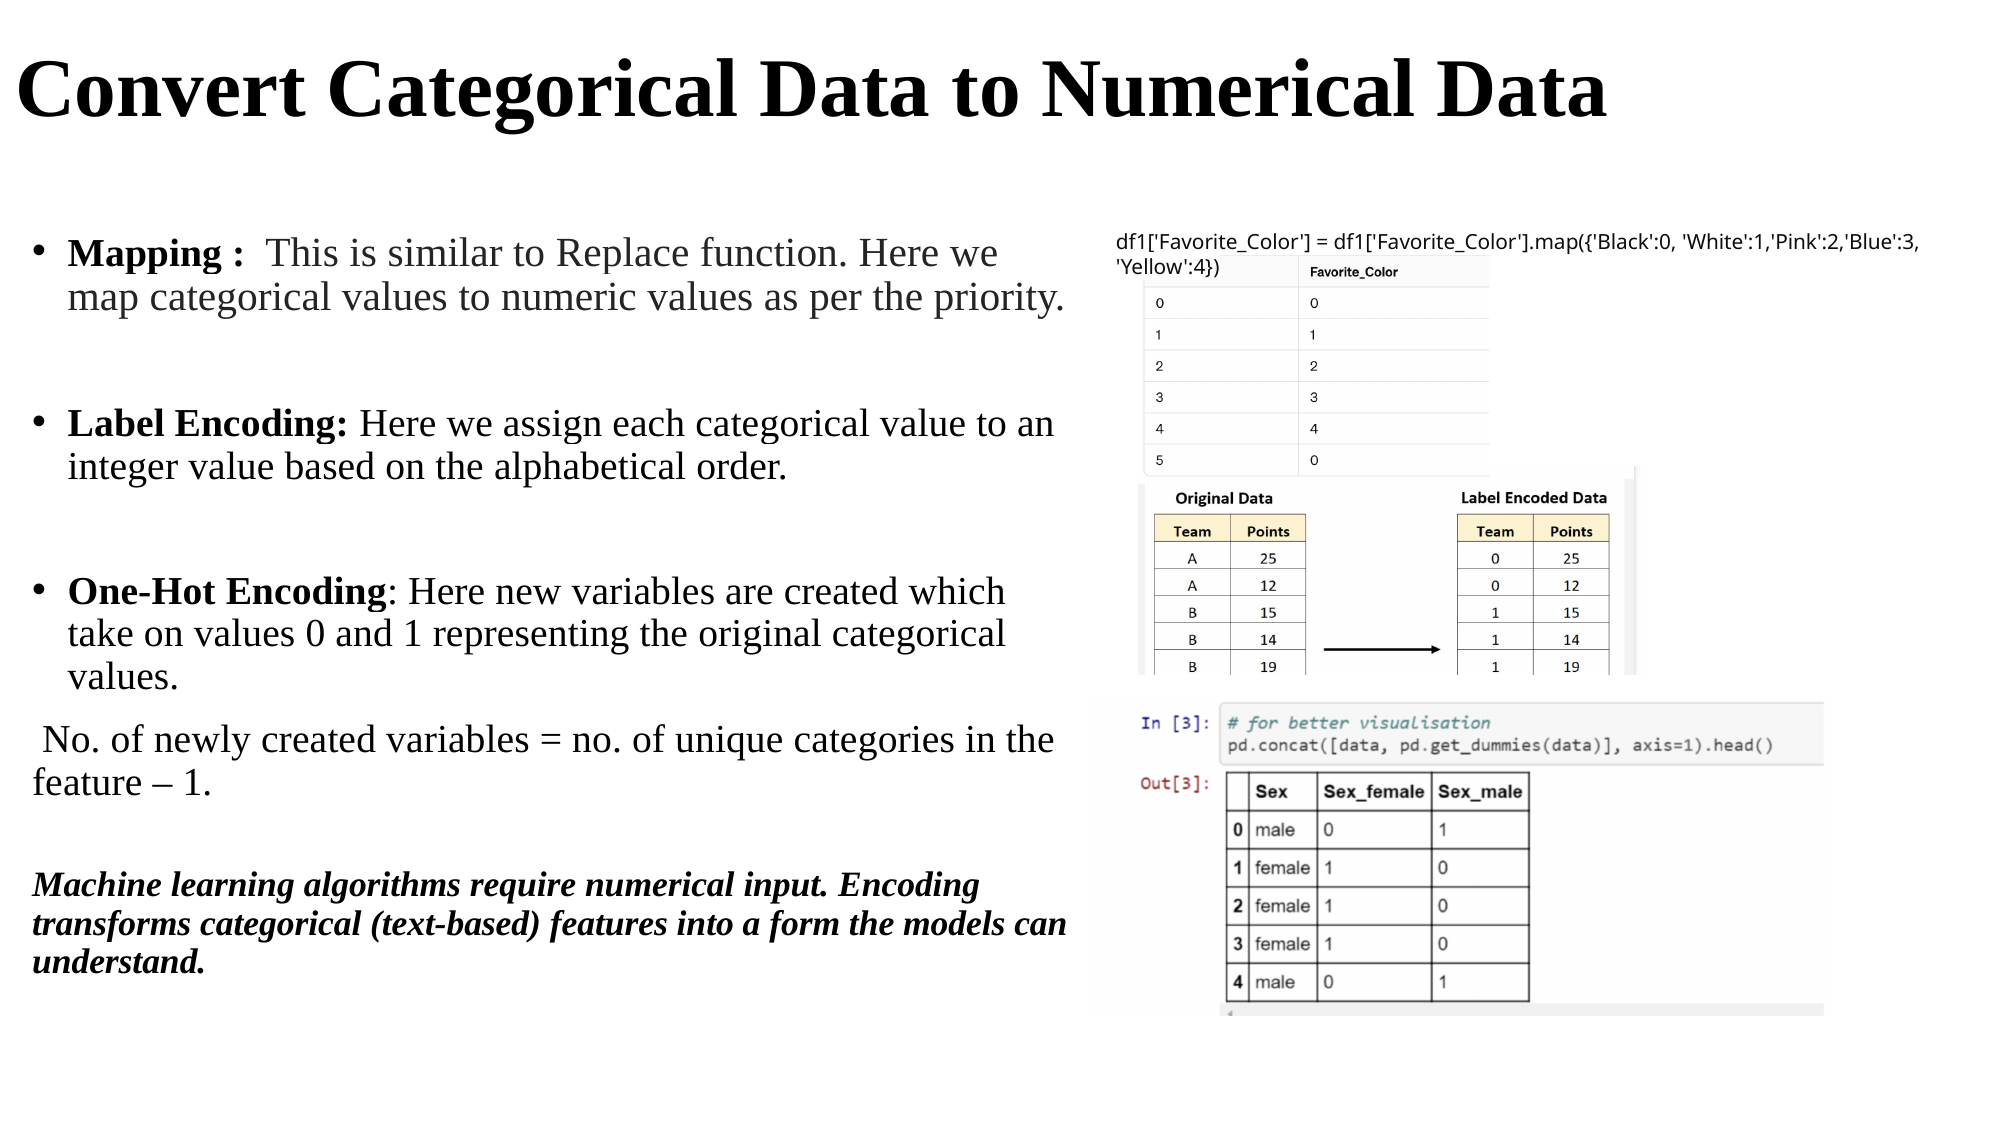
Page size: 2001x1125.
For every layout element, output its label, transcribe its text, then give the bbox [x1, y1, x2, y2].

list Mapping : This is similar to Replace function. Here we map categorical values to numeric values as per the priority. Label Encoding: Here we assign each categorical value to an integer value based on the alphabetical order. One-Hot Encoding: Here new variables are created which take on values 0 and 1 representing the original categorical values. No. of newly created variables = no. of unique categories in the feature – 1. Machine learning algorithms require numerical input. Encoding transforms categorical (text-based) features into a form the models can understand. [17, 222, 1086, 1078]
title Convert Categorical Data to Numerical Data [0, 6, 1881, 142]
text_box df1['Favorite_Color'] = df1['Favorite_Color'].map({'Black':0, 'White':1,'Pink':2,'Blue':3, 'Yellow':4}) [1101, 220, 2000, 286]
picture [1084, 699, 1834, 1016]
picture [1137, 240, 1651, 676]
